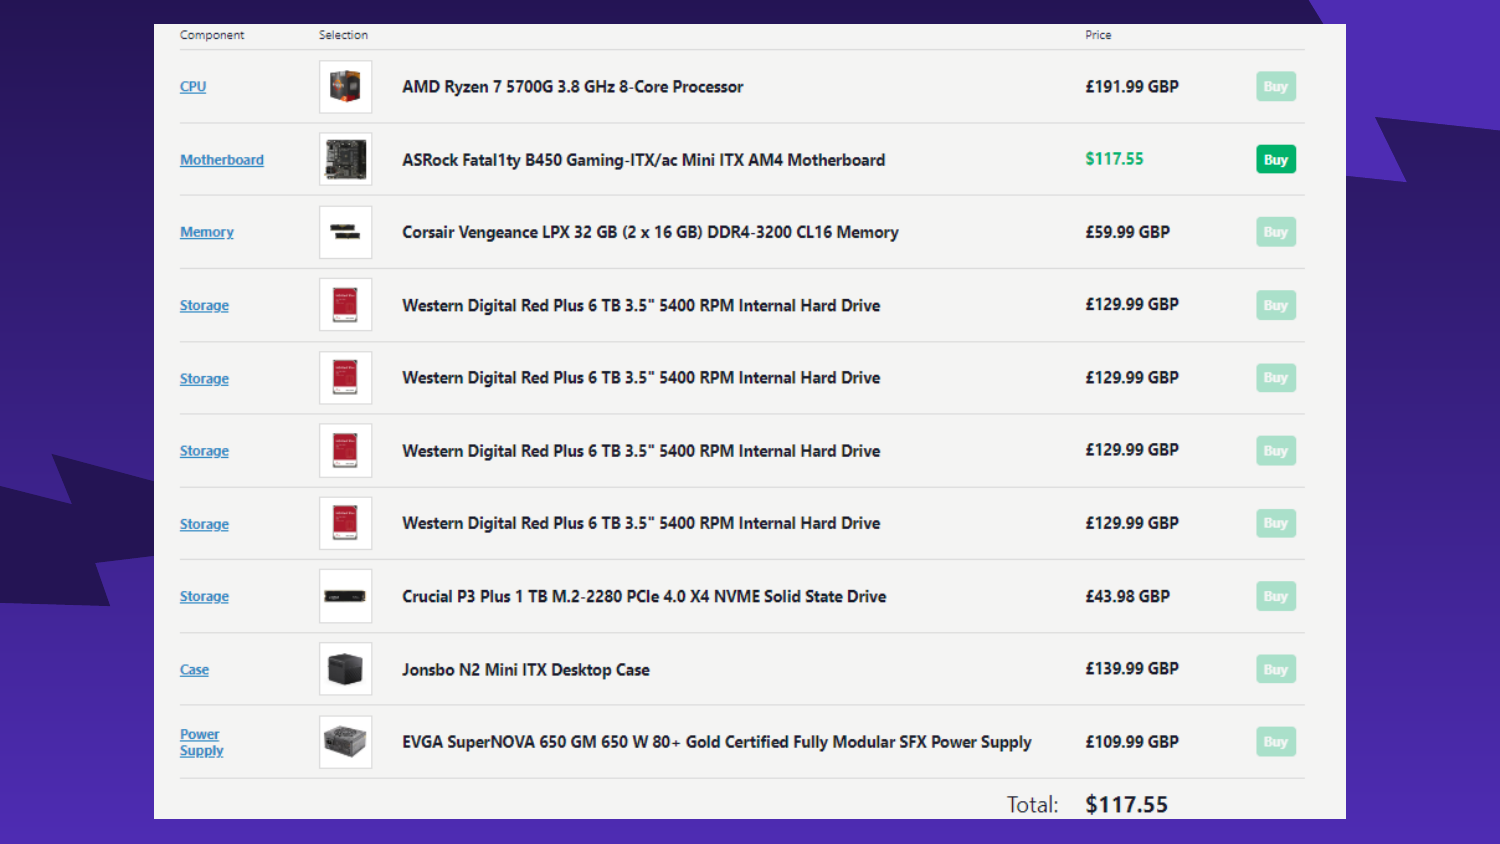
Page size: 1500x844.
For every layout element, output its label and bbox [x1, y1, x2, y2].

picture [153, 24, 1347, 819]
